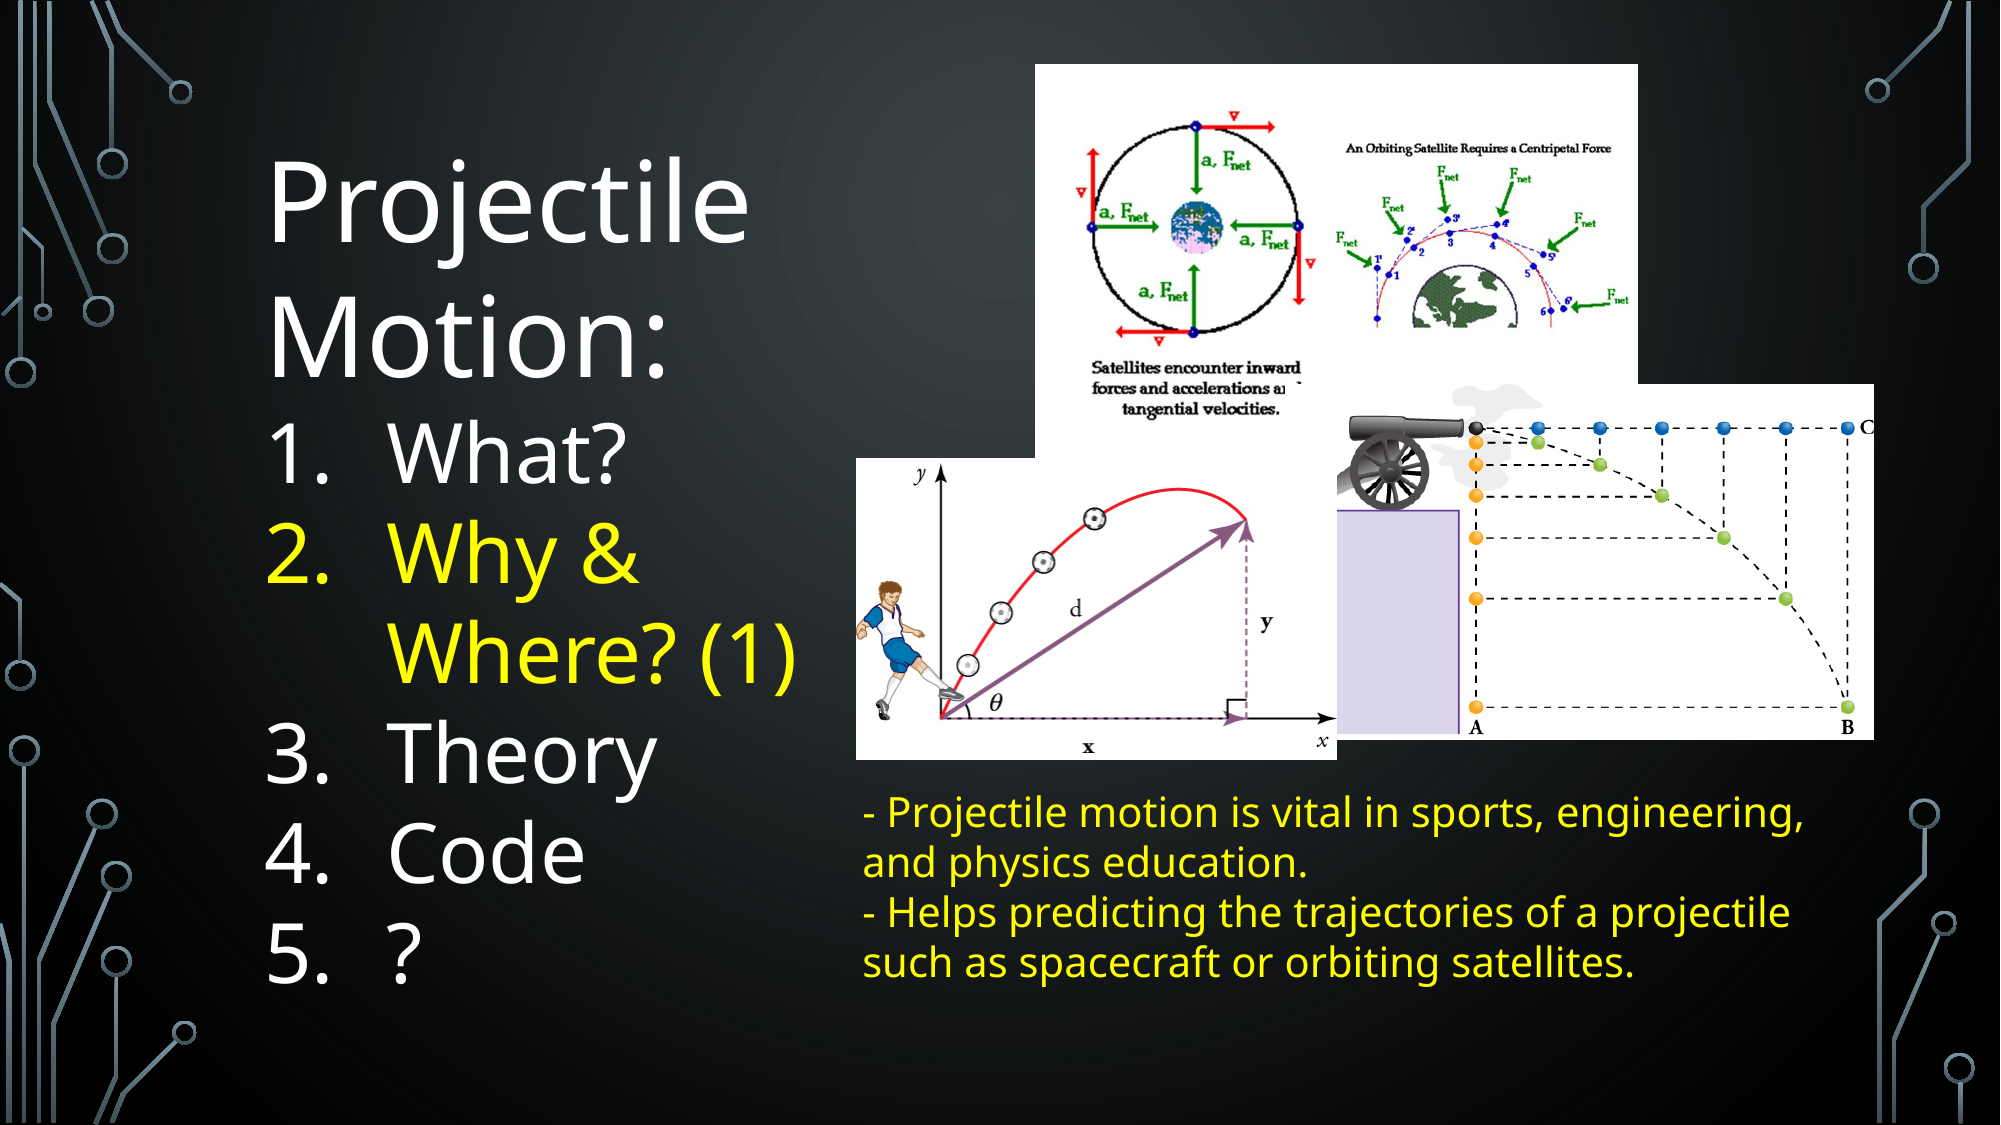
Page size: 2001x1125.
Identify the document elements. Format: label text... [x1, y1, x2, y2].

text_box Projectile Motion: What? Why & Where? (1) Theory Code ? [249, 122, 965, 1008]
picture [856, 64, 1874, 761]
text_box - Projectile motion is vital in sports, engineering, and physics education. - Helps predicting the trajectories of a projectile such as spacecraft or orbiting satellites. [847, 778, 1826, 994]
